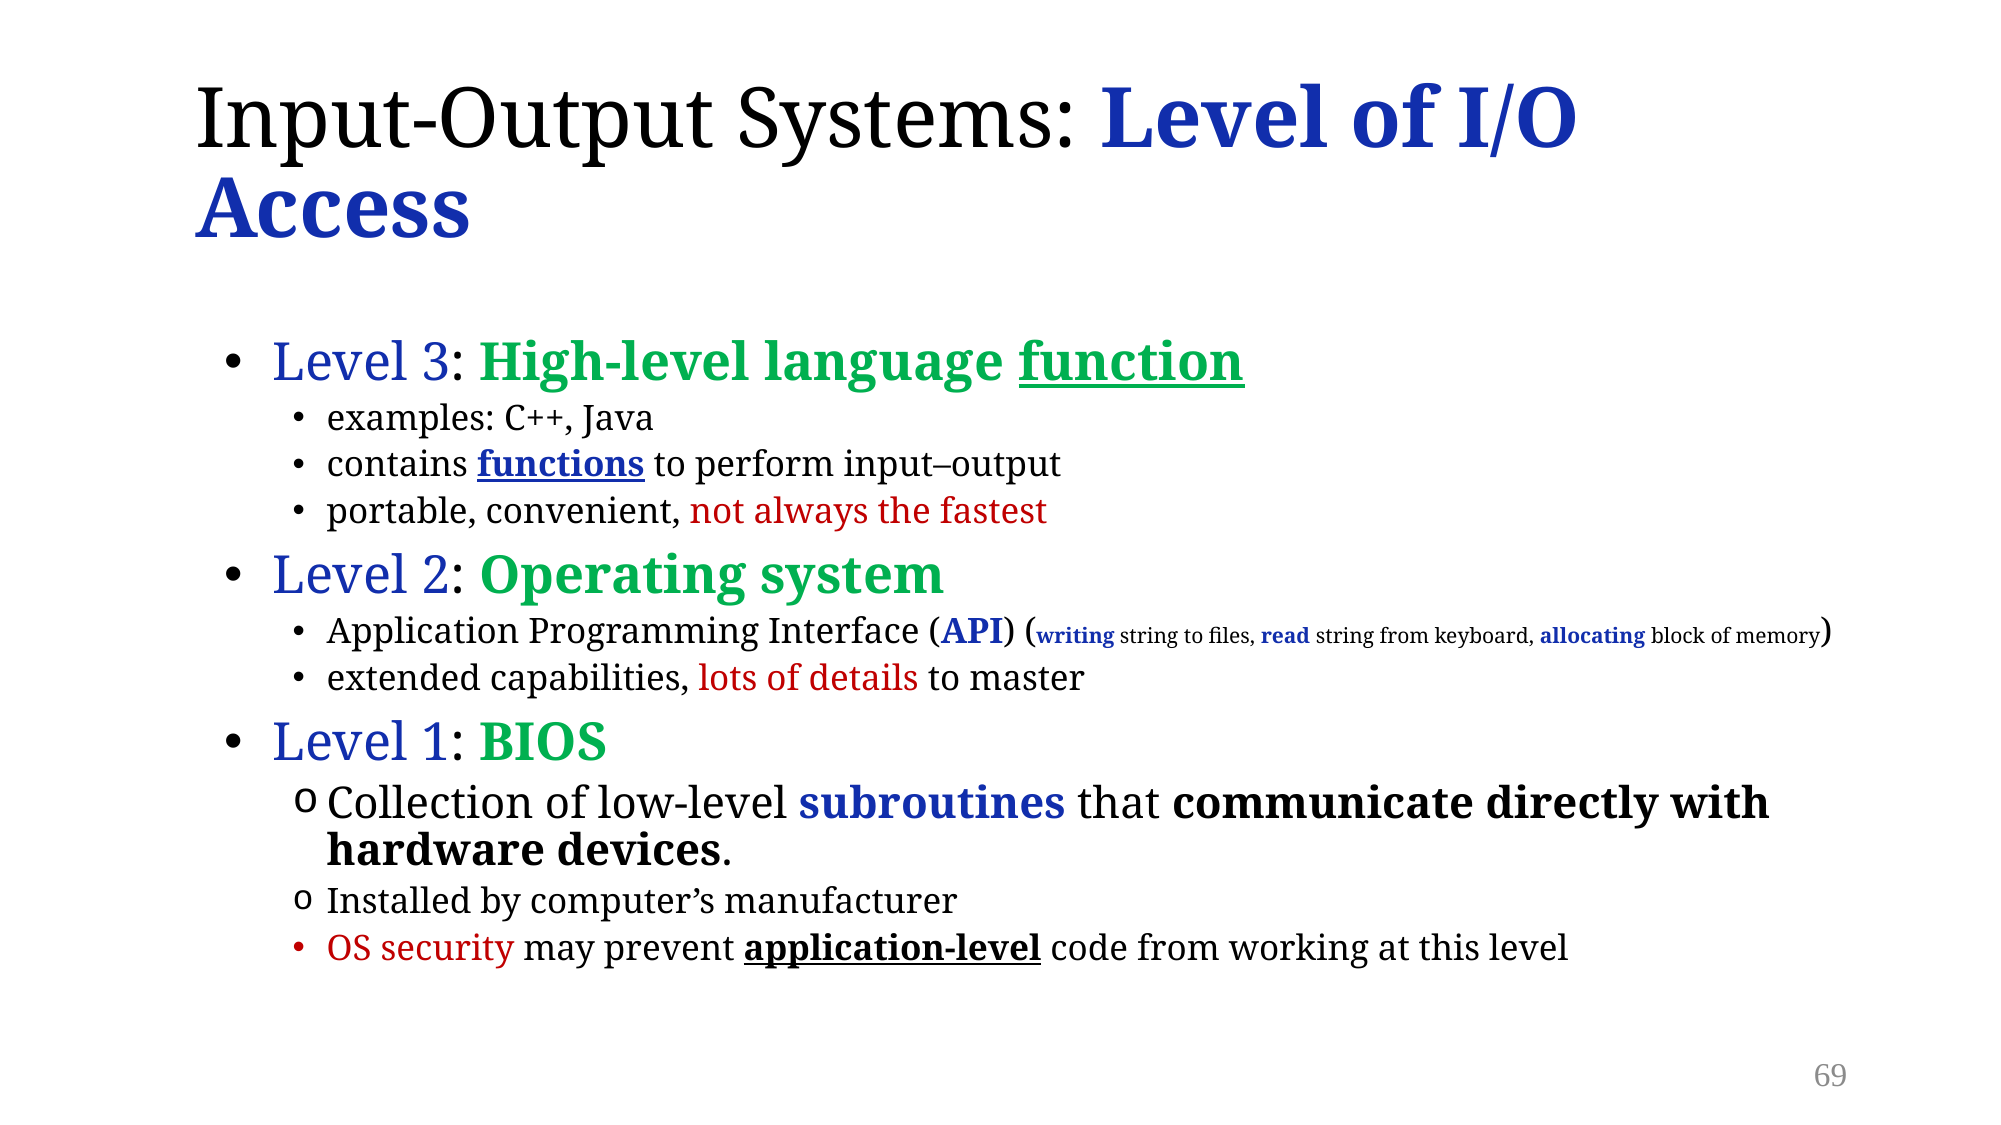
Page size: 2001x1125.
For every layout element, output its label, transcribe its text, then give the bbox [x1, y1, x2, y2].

list Level 3: High-level language function examples: C++, Java contains functions to perform input–output portable, convenient, not always the fastest Level 2: Operating system Application Programming Interface (API) (writing string to files, read string from keyboard, allocating block of memory) extended capabilities, lots of details to master Level 1: BIOS Collection of low-level subroutines that communicate directly with hardware devices. Installed by computer’s manufacturer OS security may prevent application-level code from working at this level [209, 327, 1860, 988]
slide_number 69 [1412, 1042, 1863, 1103]
title Input-Output Systems: Level of I/O Access [180, 47, 1830, 285]
